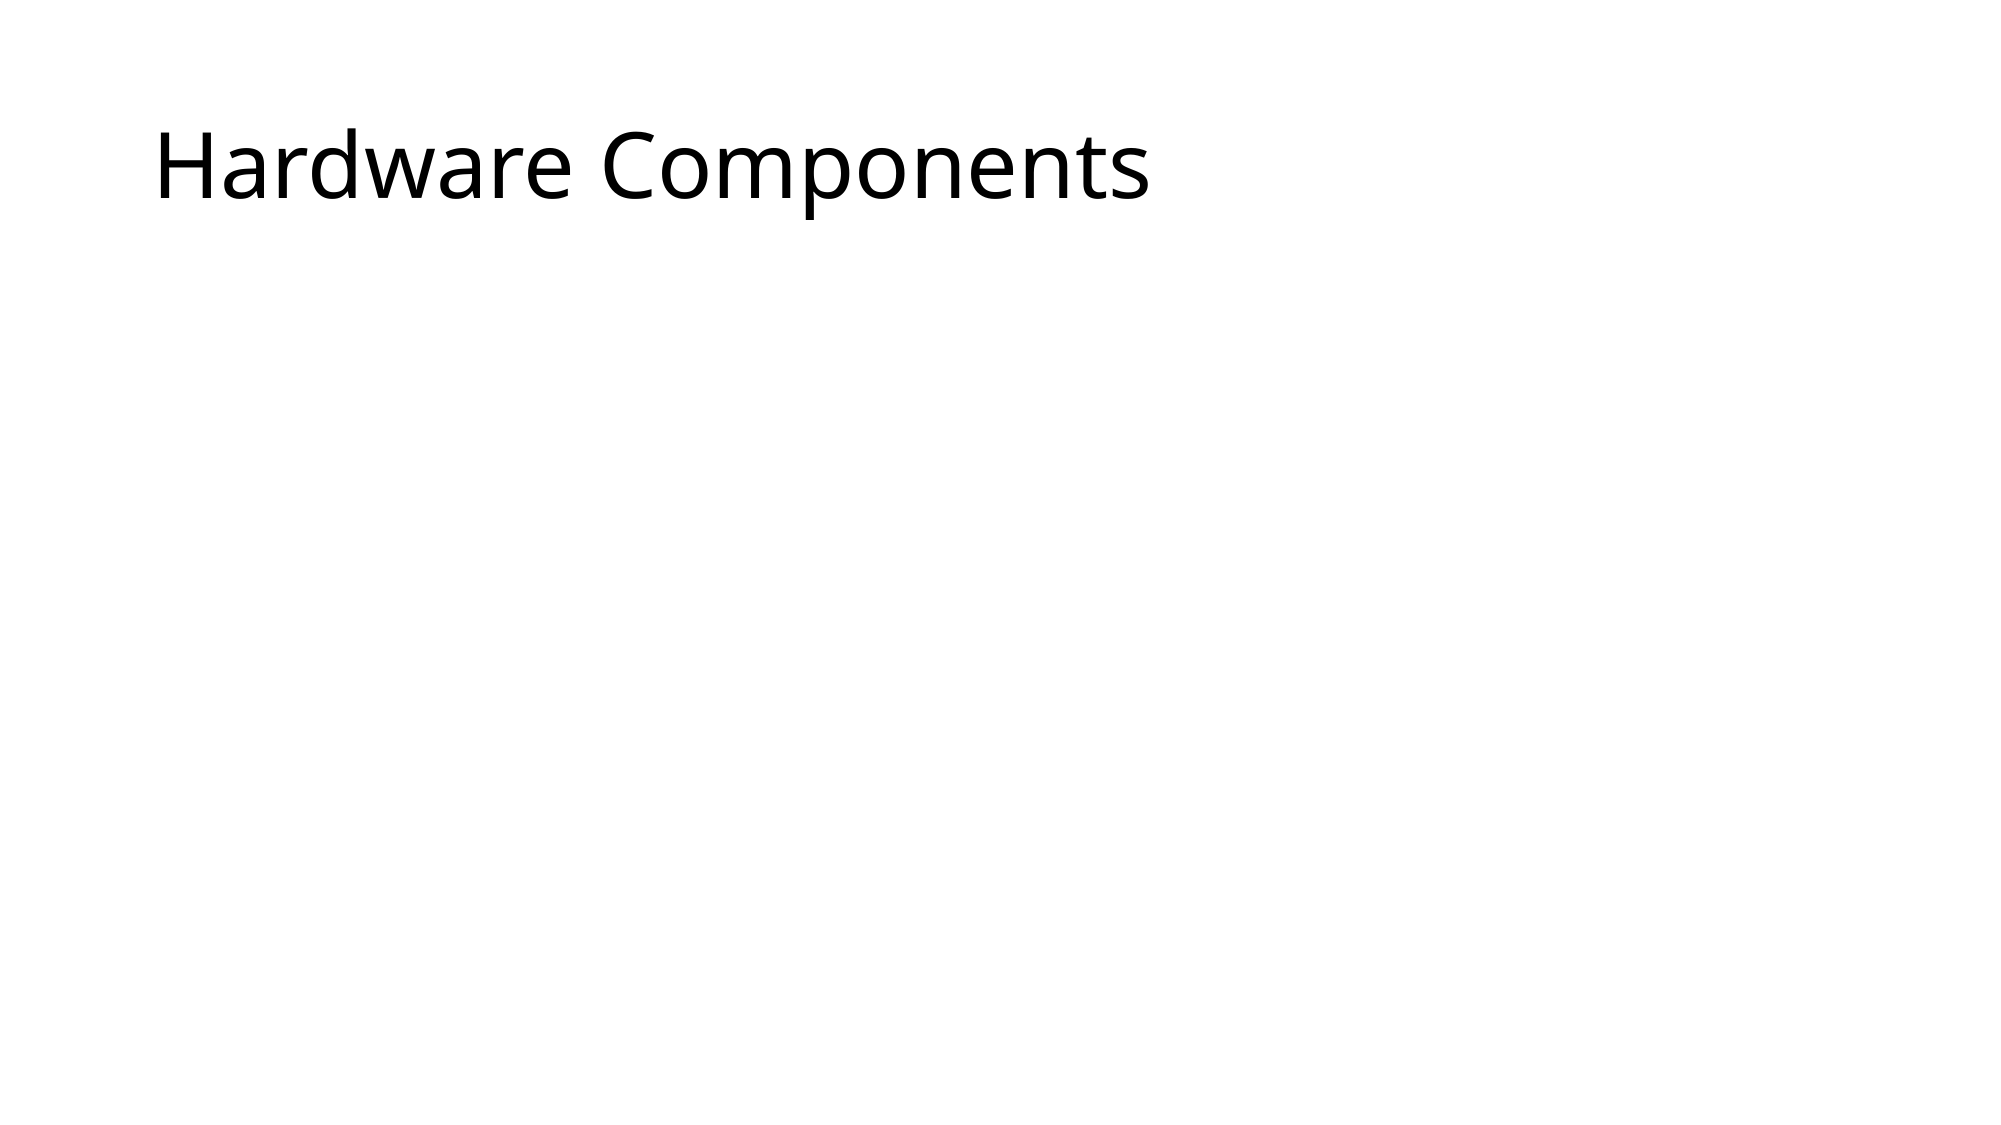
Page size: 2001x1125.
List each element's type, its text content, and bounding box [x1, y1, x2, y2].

title Hardware Components [137, 59, 1863, 278]
